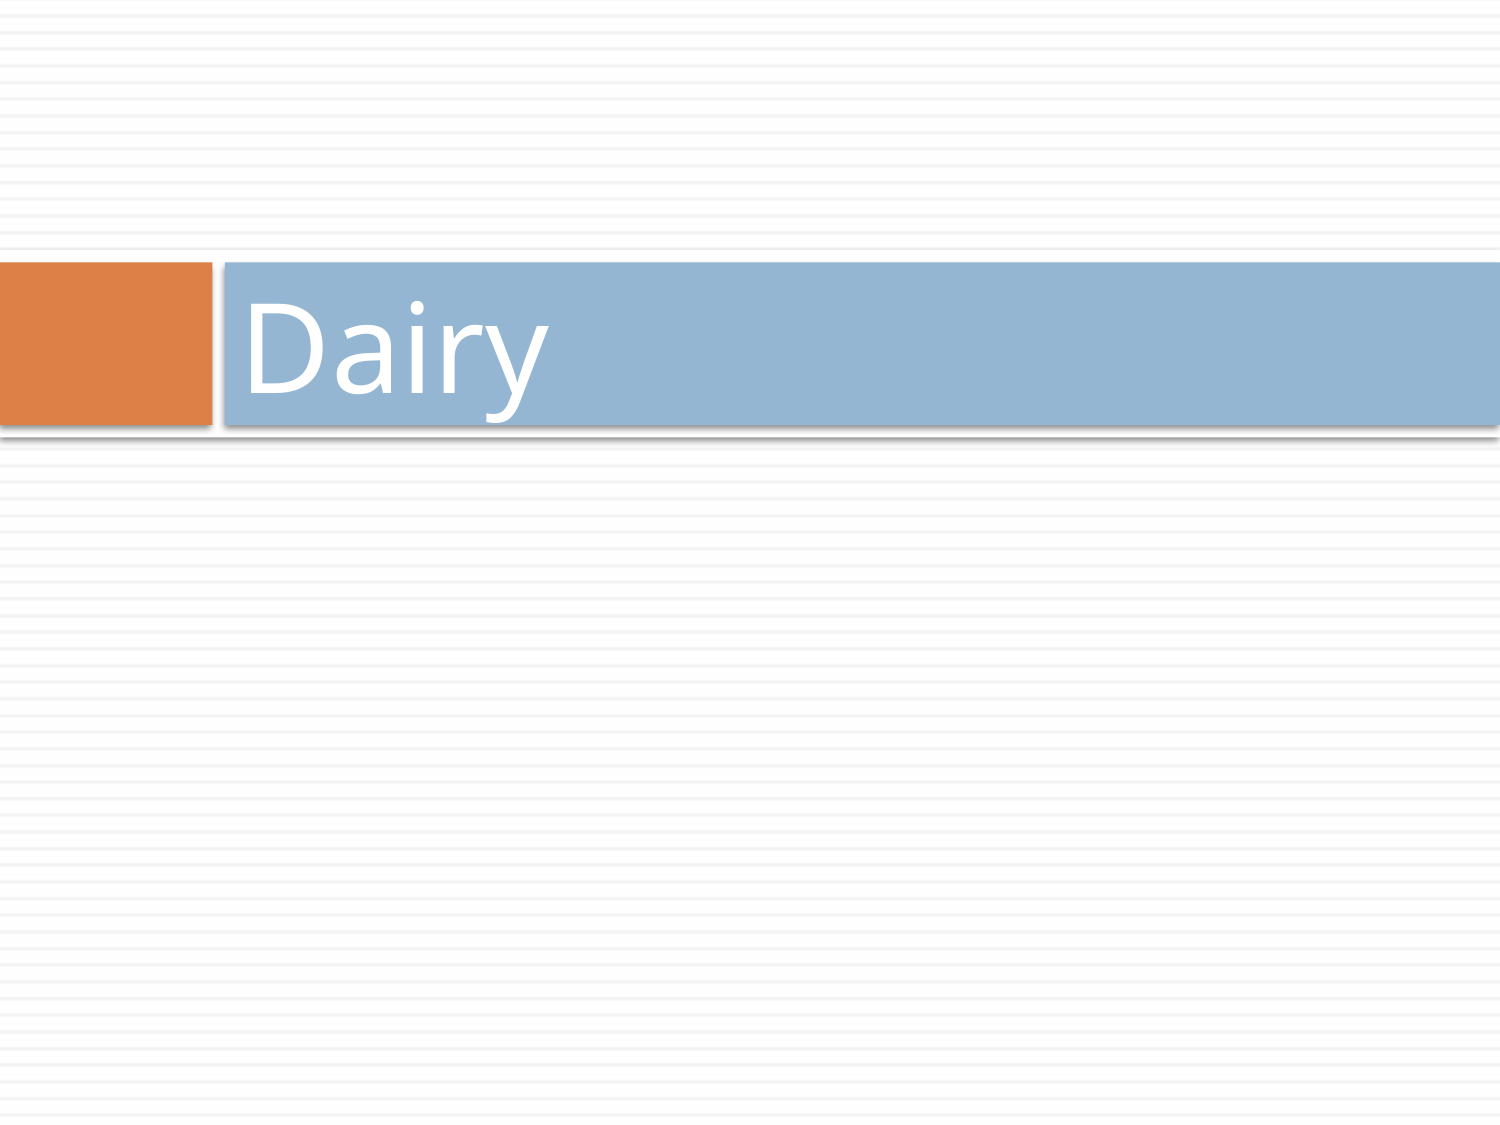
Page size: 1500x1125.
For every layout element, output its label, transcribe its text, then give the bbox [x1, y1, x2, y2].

title Dairy [225, 262, 1475, 425]
